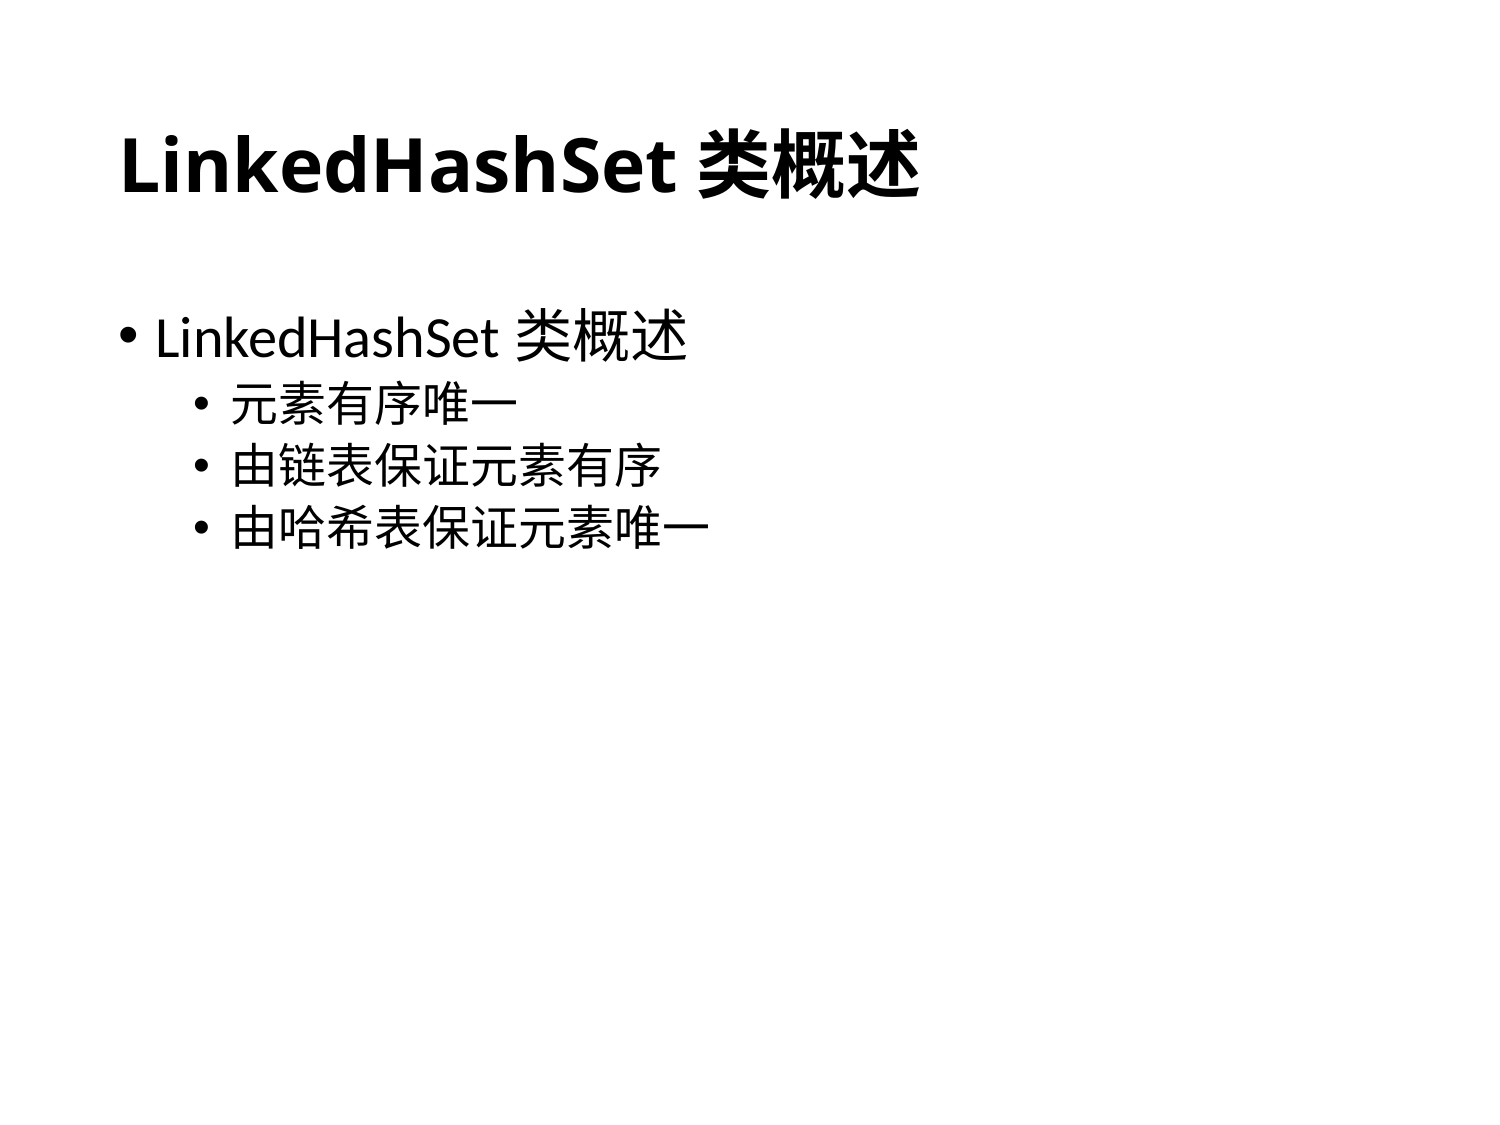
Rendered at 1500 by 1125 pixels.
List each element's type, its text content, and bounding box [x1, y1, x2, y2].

title LinkedHashSet类概述 [103, 59, 1397, 278]
list LinkedHashSet类概述 元素有序唯一 由链表保证元素有序 由哈希表保证元素唯一 [103, 299, 1397, 1014]
